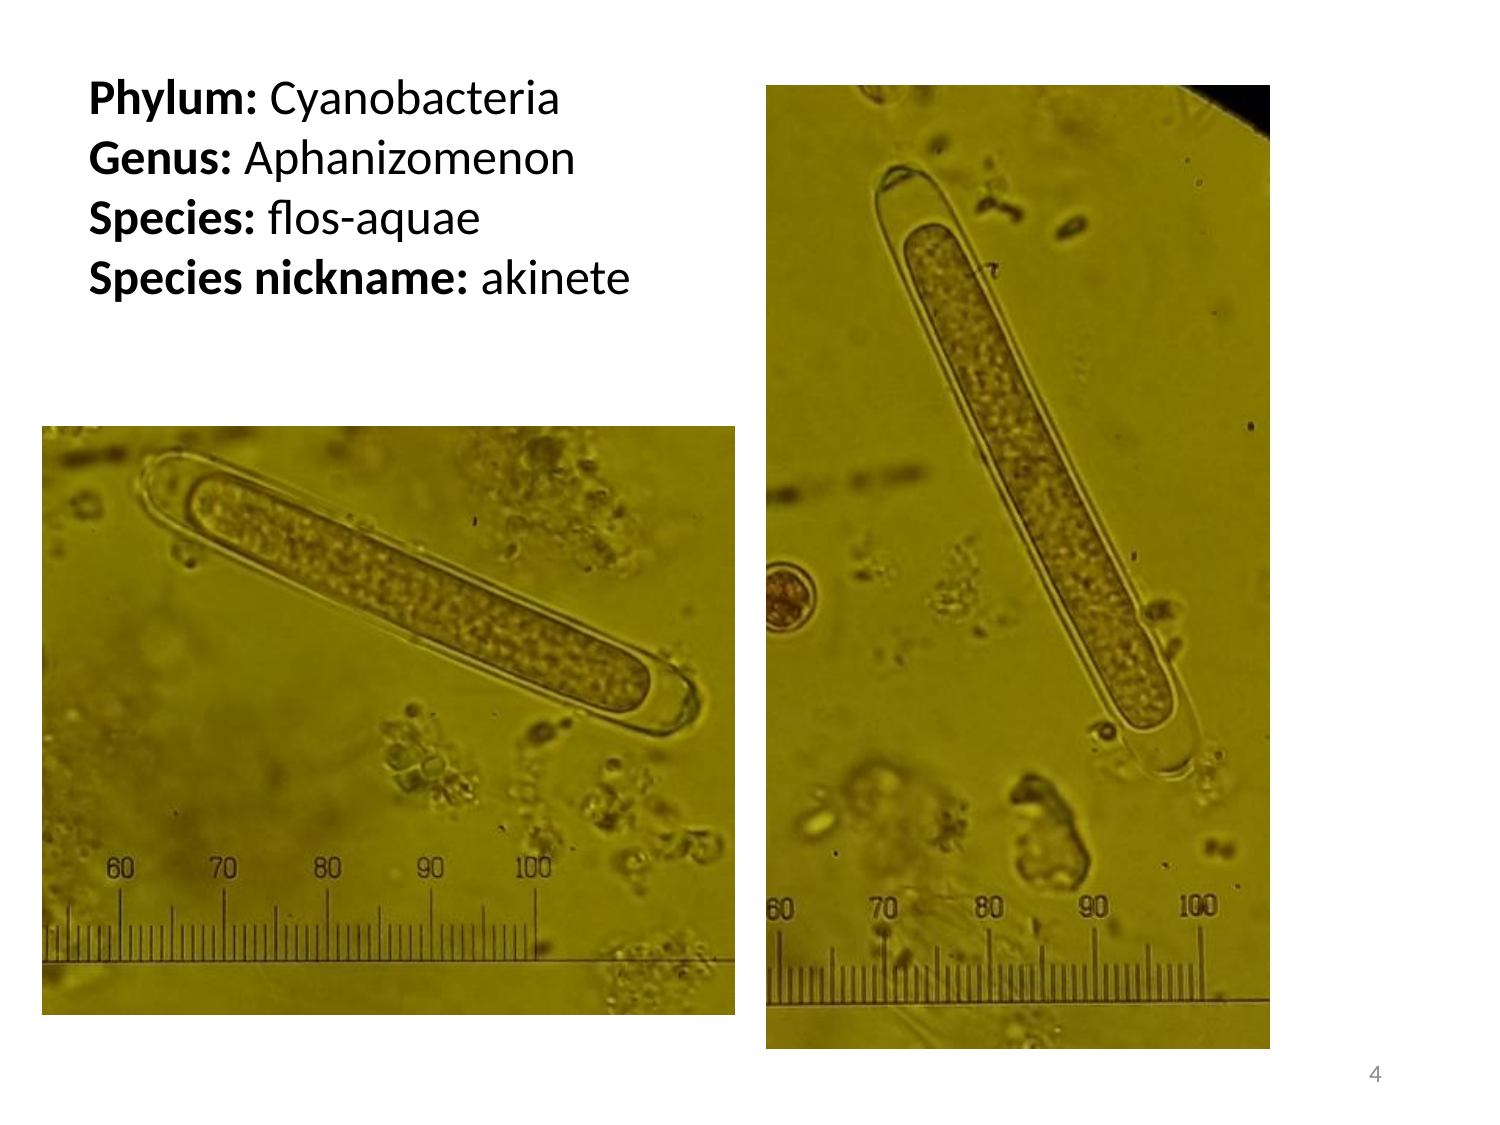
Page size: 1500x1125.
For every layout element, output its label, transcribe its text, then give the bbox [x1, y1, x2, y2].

picture [766, 85, 1270, 1049]
slide_number 4 [1059, 1042, 1397, 1103]
picture [42, 426, 735, 1016]
text_box Phylum: Cyanobacteria Genus: Aphanizomenon Species: flos-aquae Species nickname: akinete [73, 56, 704, 312]
